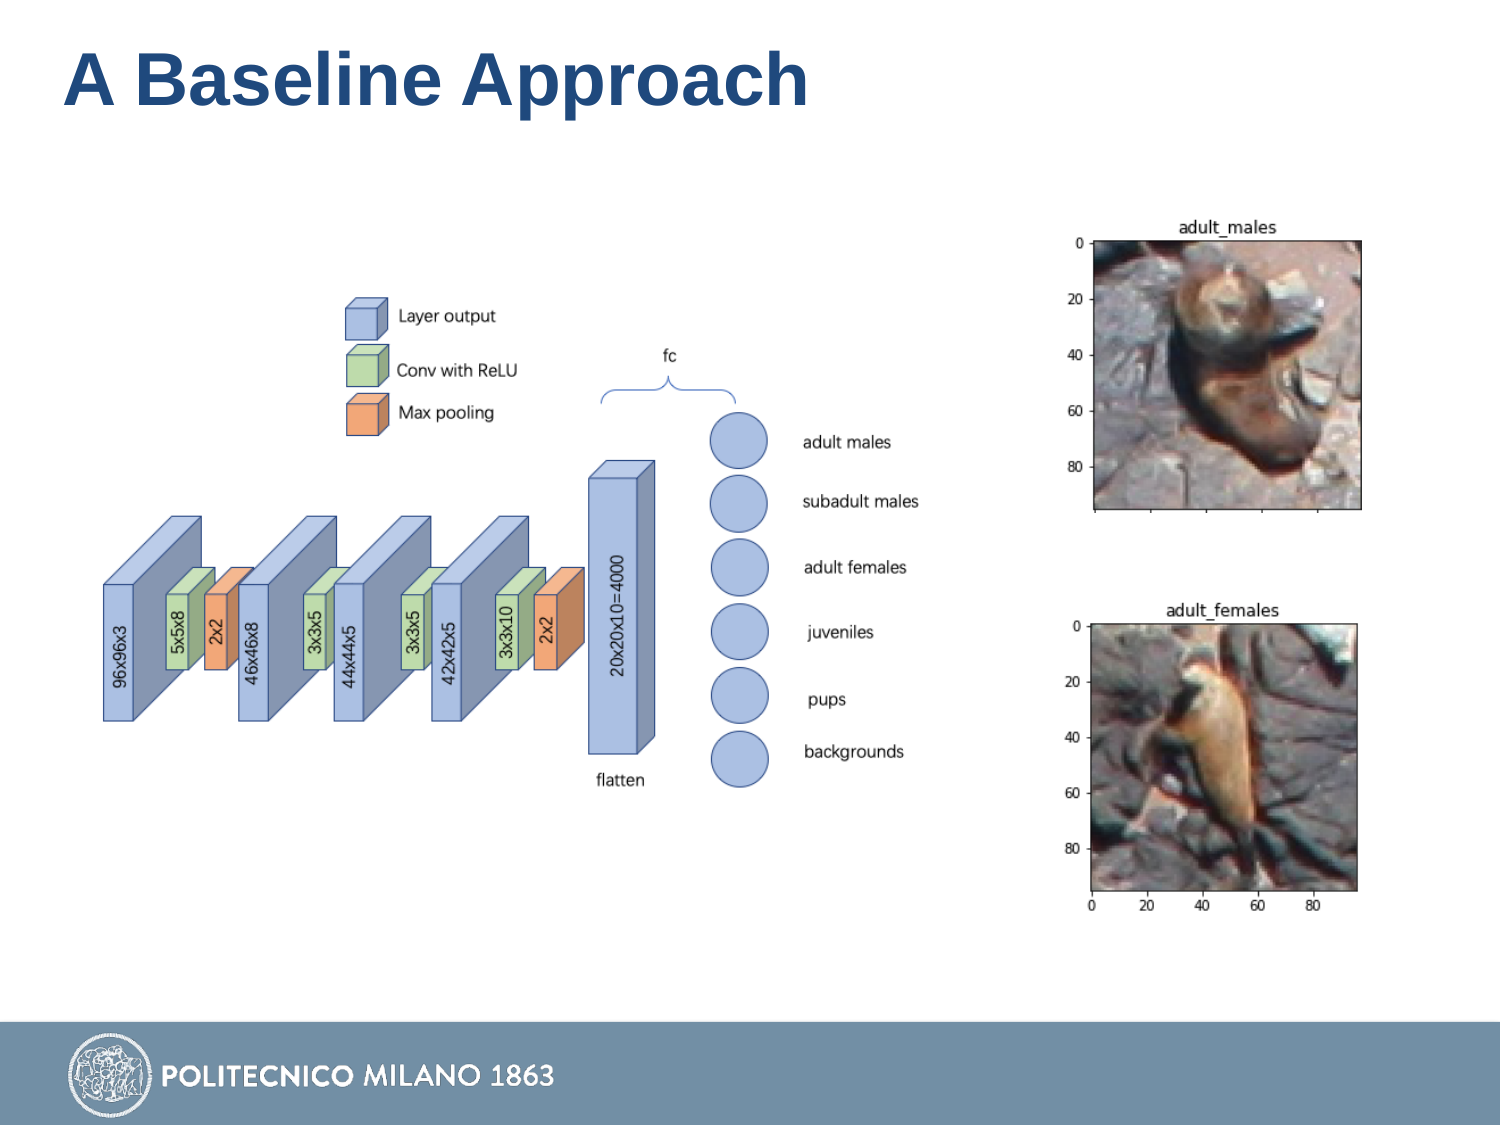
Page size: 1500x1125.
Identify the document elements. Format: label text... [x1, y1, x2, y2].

picture [1057, 599, 1382, 919]
title A Baseline Approach [47, 22, 1455, 161]
picture [1057, 205, 1362, 513]
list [69, 278, 945, 799]
picture [62, 1027, 561, 1122]
